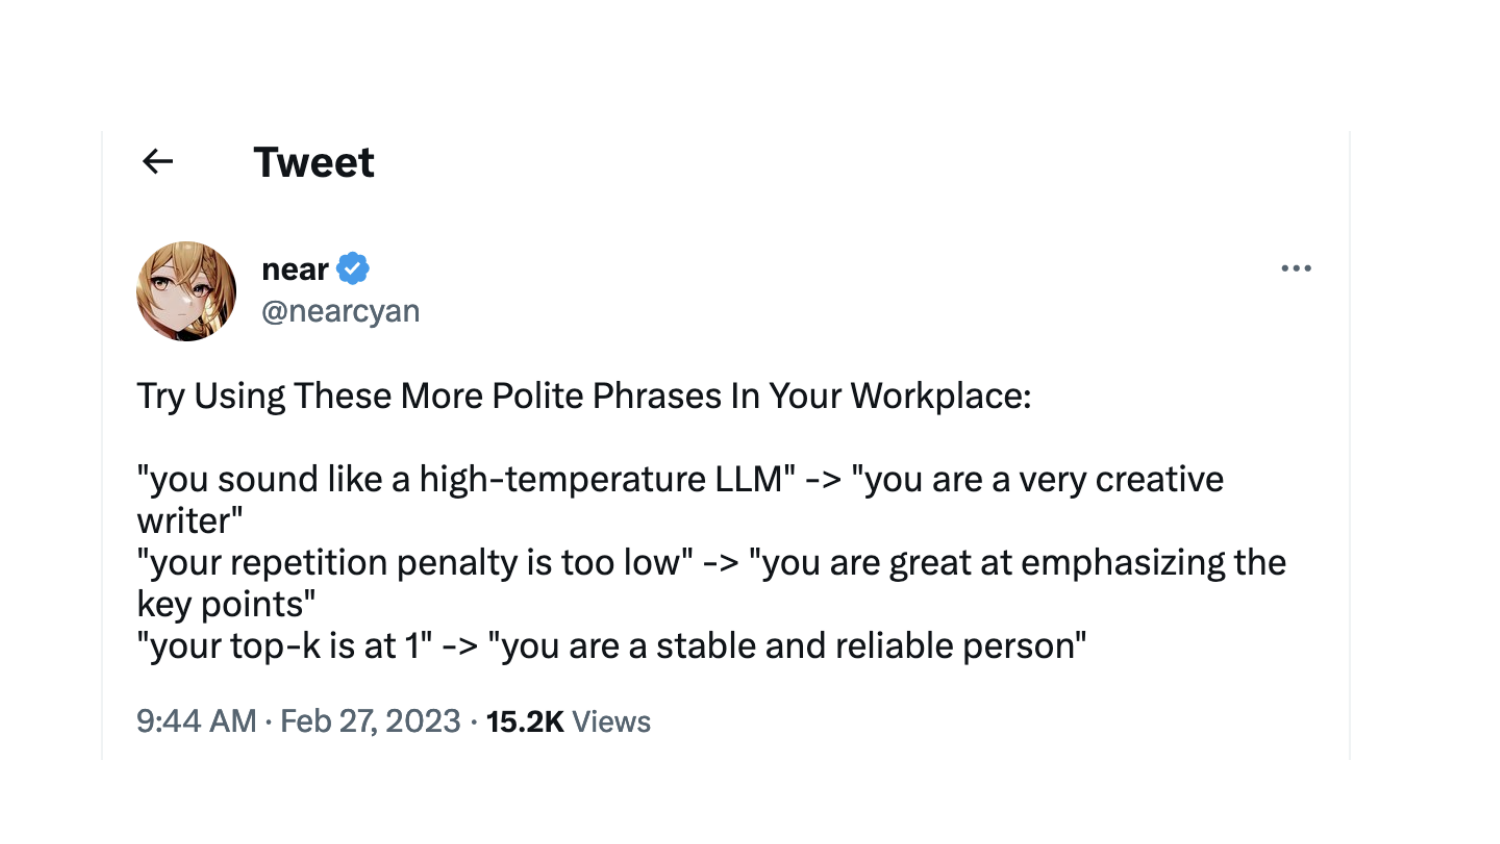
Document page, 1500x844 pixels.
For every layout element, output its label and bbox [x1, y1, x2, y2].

picture [53, 130, 1379, 761]
